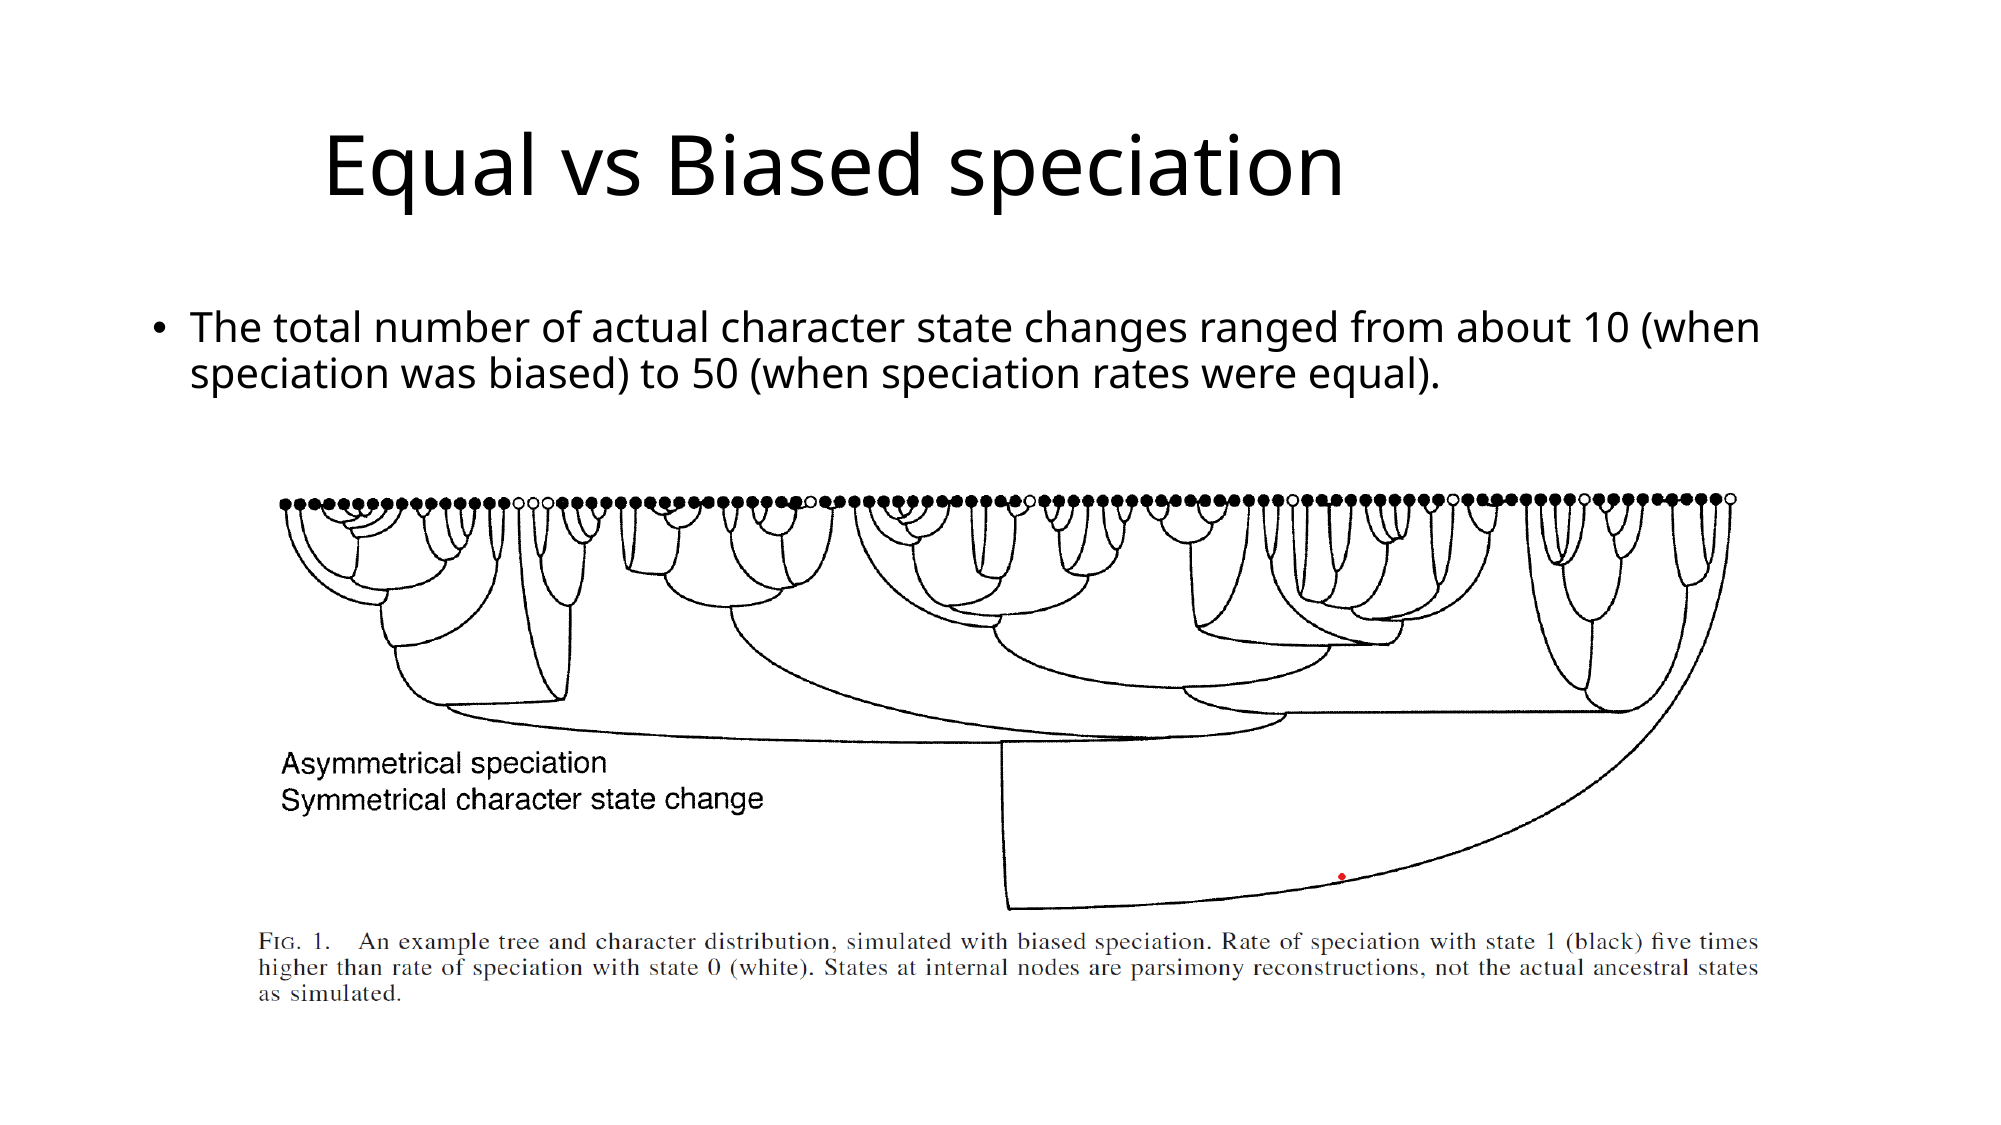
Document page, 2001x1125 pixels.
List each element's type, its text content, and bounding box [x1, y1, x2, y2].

title Equal vs Biased speciation [307, 59, 1863, 278]
list The total number of actual character state changes ranged from about 10 (when speciation was biased) to 50 (when speciation rates were equal). [137, 299, 1863, 1014]
picture [224, 472, 1793, 1023]
